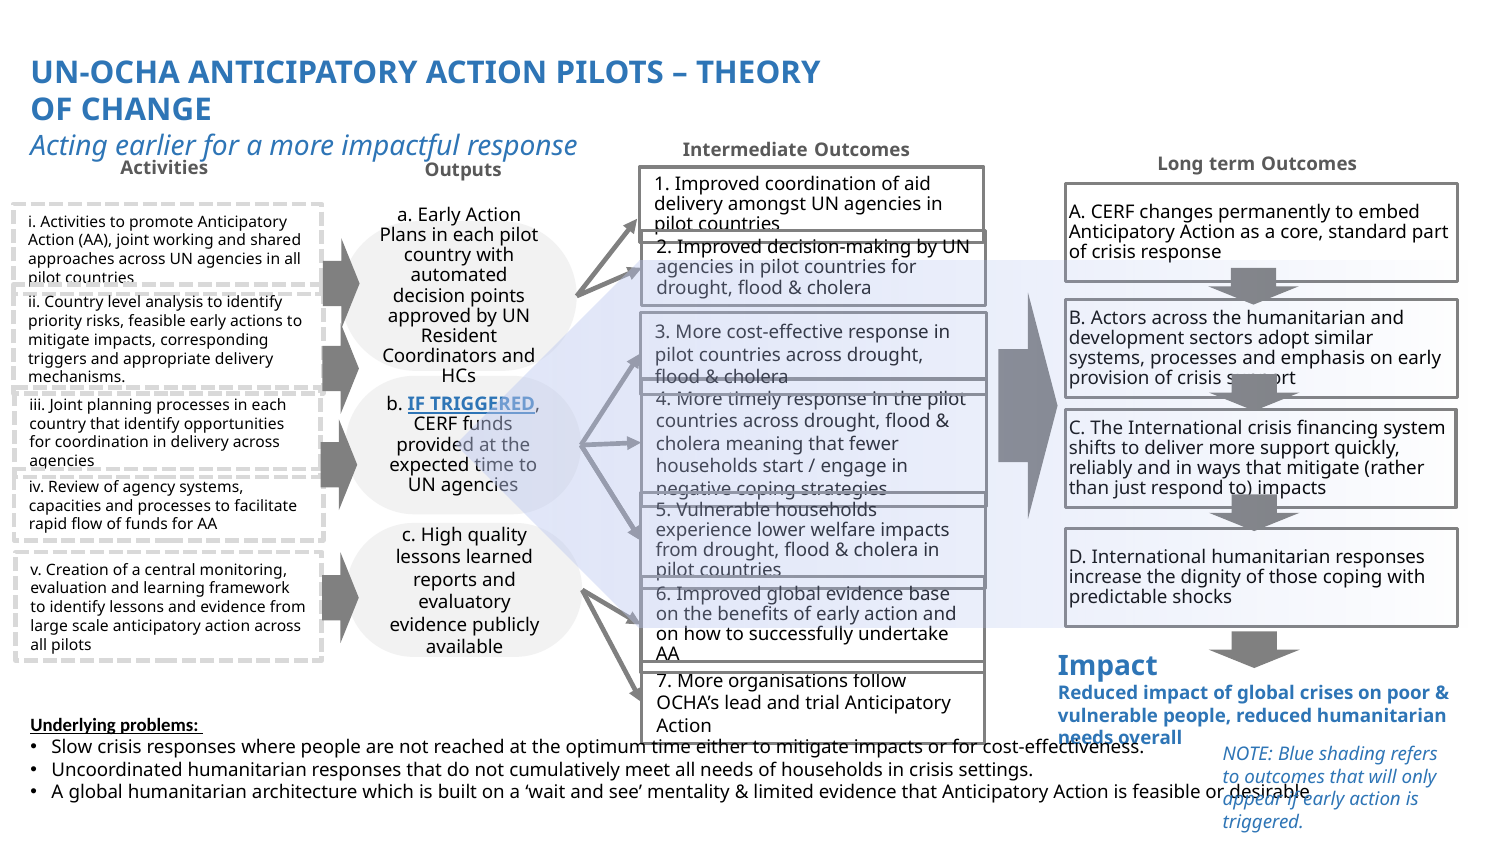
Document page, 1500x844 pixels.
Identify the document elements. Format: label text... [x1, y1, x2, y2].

text_box [1208, 630, 1300, 670]
text_box 2. Improved decision-making by UN agencies in pilot countries for drought, flood & cholera [641, 230, 986, 259]
text_box Impact Reduced impact of global crises on poor & vulnerable people, reduced humanitarian needs overall [1043, 639, 1485, 756]
text_box b. If triggered, CERF funds provided at the expected time to UN agencies [345, 374, 524, 516]
text_box ii. Country level analysis to identify priority risks, feasible early actions to mitigate impacts, corresponding triggers and appropriate delivery mechanisms. [13, 284, 324, 394]
text_box 6. Improved global evidence base on the benefits of early action and on how to successfully undertake AA [642, 629, 985, 673]
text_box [580, 445, 641, 532]
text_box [581, 342, 641, 446]
text_box [321, 322, 361, 415]
text_box i. Activities to promote Anticipatory Action (AA), joint working and shared approaches across UN agencies in all pilot countries [13, 204, 322, 284]
text_box UN-OCHA ANTICIPATORY ACTION PILOTS – THEORY OF CHANGE Acting earlier for a more impactful response [15, 44, 874, 168]
text_box [321, 551, 360, 644]
text_box [321, 237, 361, 326]
text_box a. Early Action Plans in each pilot country with automated decision points approved by UN Resident Coordinators and HCs [345, 220, 578, 372]
text_box c. High quality lessons learned reports and evaluatory evidence publicly available [349, 521, 584, 658]
text_box v. Creation of a central monitoring, evaluation and learning framework to identify lessons and evidence from large scale anticipatory action across all pilots [15, 552, 322, 661]
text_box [576, 268, 642, 297]
text_box NOTE: Blue shading refers to outcomes that will only appear if early action is triggered. [1208, 734, 1471, 840]
text_box iv. Review of agency systems, capacities and processes to facilitate rapid flow of funds for AA [13, 469, 324, 541]
text_box Outputs [409, 168, 517, 188]
text_box Activities [0, 148, 355, 186]
text_box Underlying problems: Slow crisis responses where people are not reached at the optimum time either to mitigate impacts or for cost-effectiveness. Uncoordinated humanitarian responses that do not cumulatively meet all needs of households in crisis settings. A global humanitarian architecture which is built on a ‘wait and see’ mentality & limited evidence that Anticipatory Action is feasible or desirable [15, 705, 1447, 833]
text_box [582, 589, 642, 616]
text_box 1. Improved coordination of aid delivery amongst UN agencies in pilot countries [639, 167, 984, 243]
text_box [582, 616, 642, 692]
text_box [454, 259, 1473, 629]
text_box Long term Outcomes [1022, 141, 1486, 199]
text_box 7. More organisations follow OCHA’s lead and trial Anticipatory Action [641, 673, 985, 705]
text_box iii. Joint planning processes in each country that identify opportunities for coordination in delivery across agencies [14, 387, 321, 469]
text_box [576, 218, 638, 268]
text_box Intermediate Outcomes [874, 124, 966, 167]
text_box [319, 418, 359, 511]
text_box A. CERF changes permanently to embed Anticipatory Action as a core, standard part of crisis response [1065, 183, 1458, 259]
